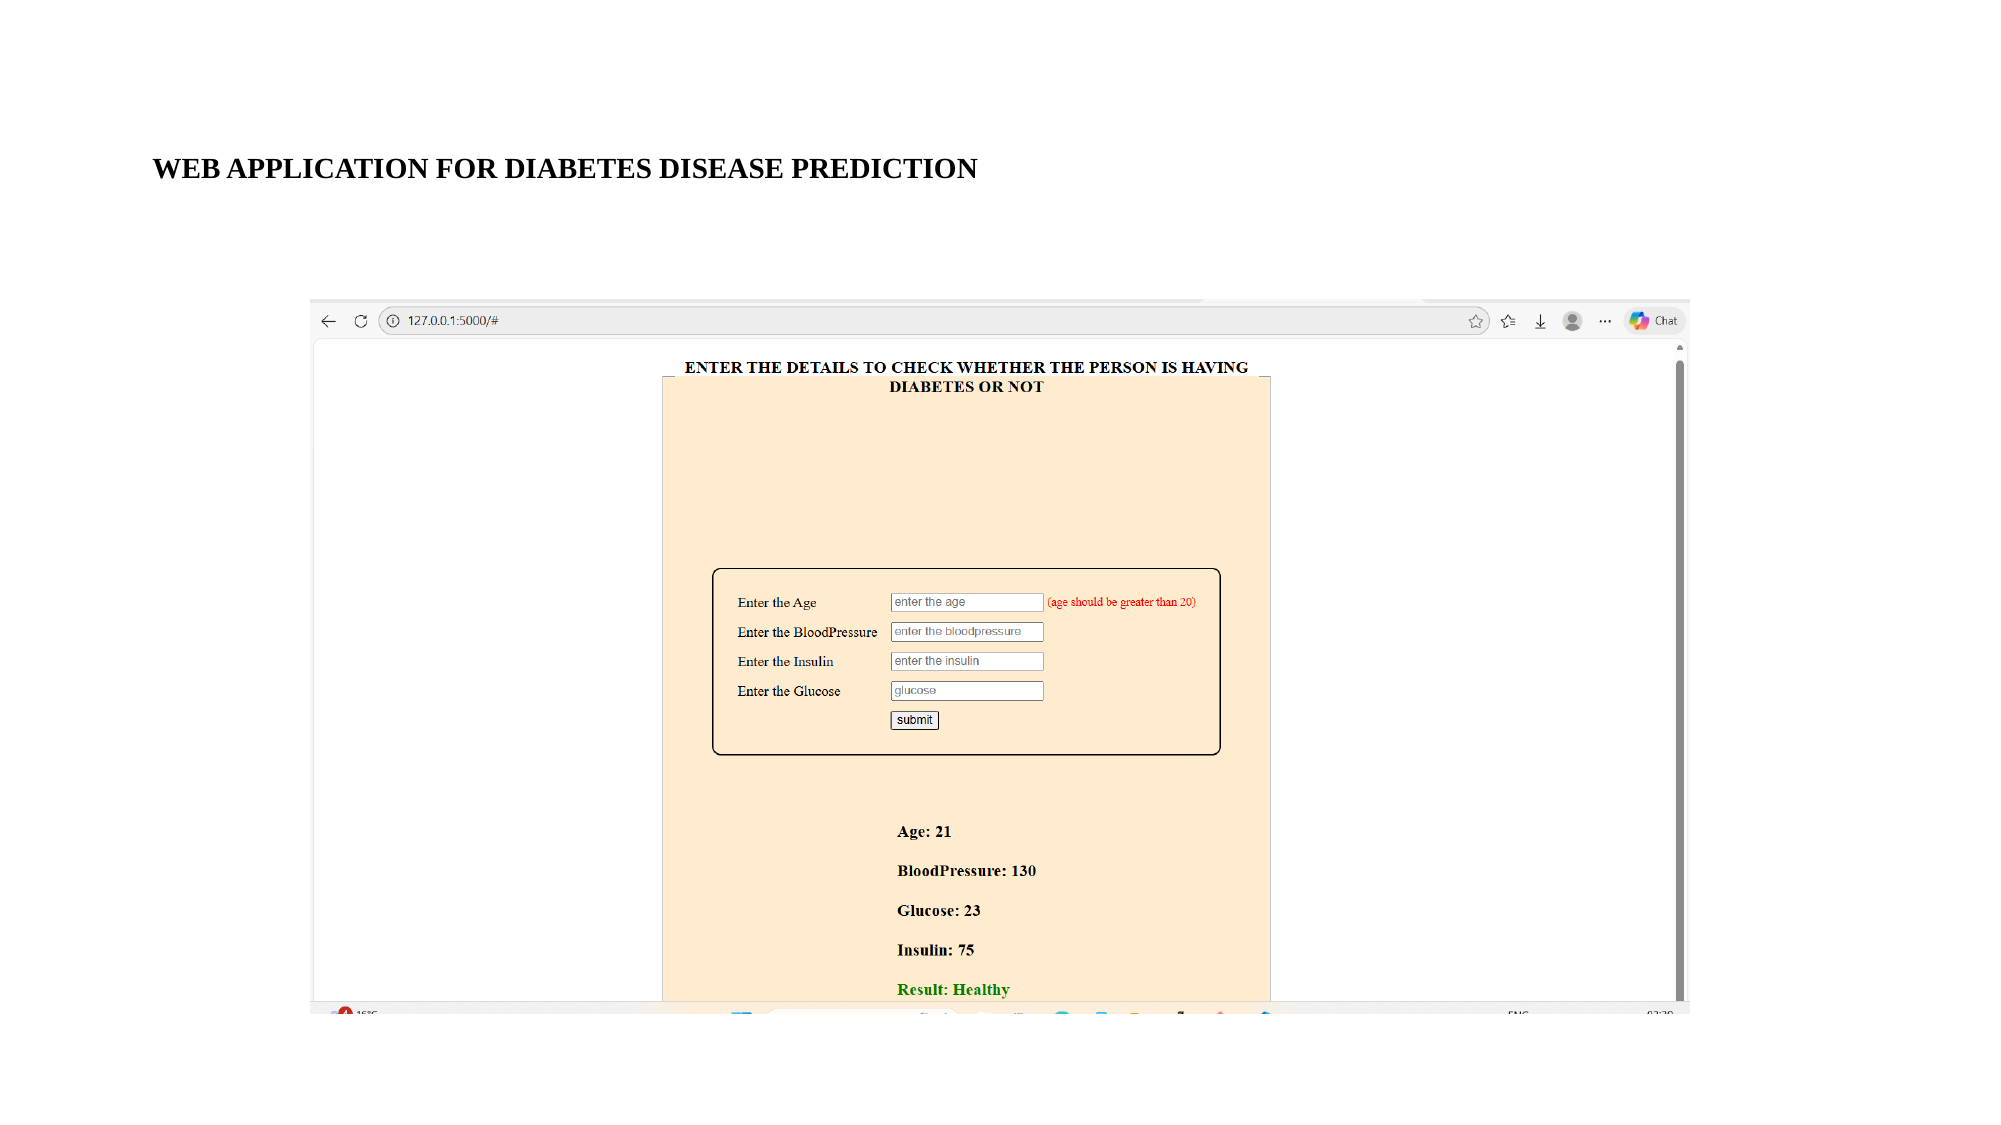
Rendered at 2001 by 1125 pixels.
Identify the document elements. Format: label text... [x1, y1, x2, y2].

title WEB APPLICATION FOR DIABETES DISEASE PREDICTION [137, 59, 1863, 278]
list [310, 299, 1690, 1014]
